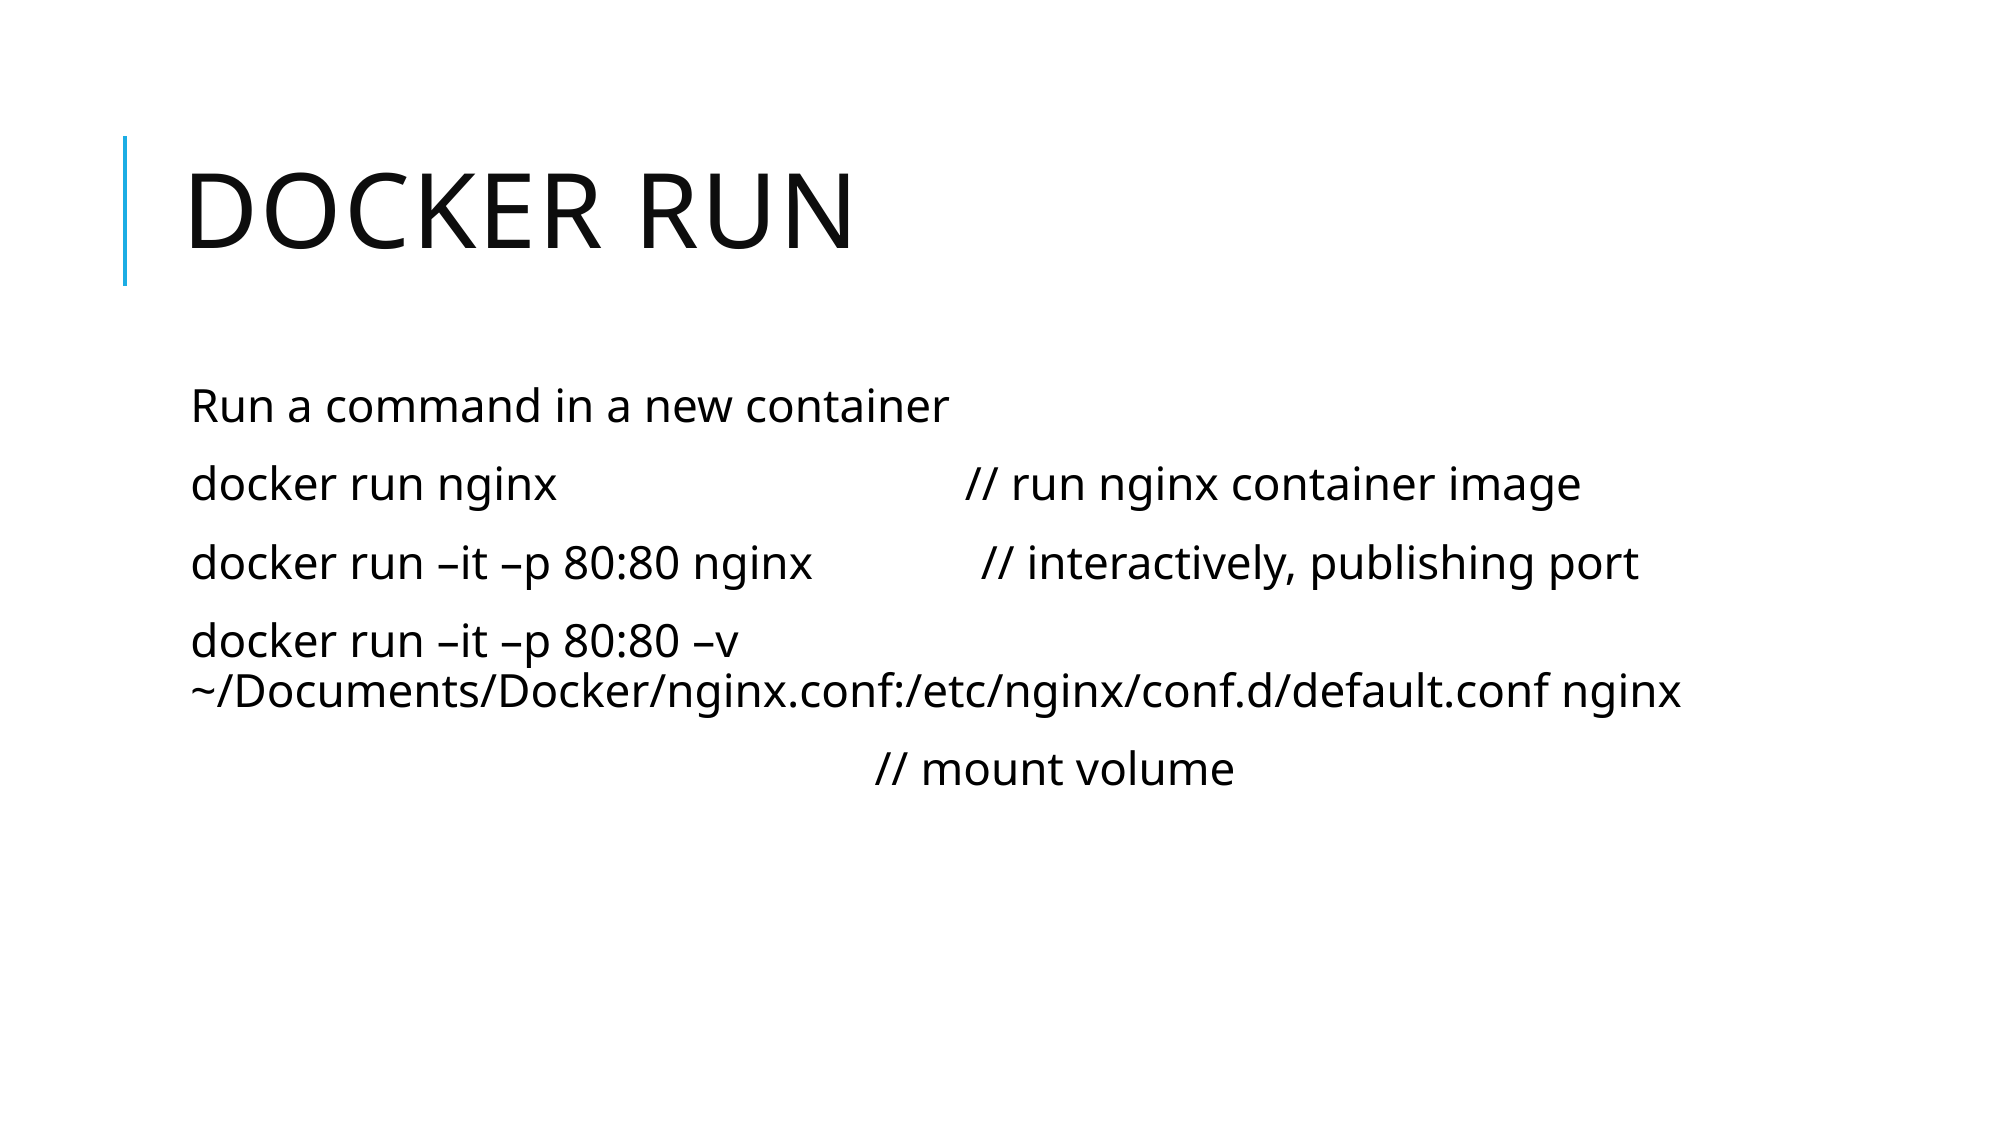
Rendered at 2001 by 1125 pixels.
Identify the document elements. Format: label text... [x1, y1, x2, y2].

title Docker run [168, 96, 1763, 342]
list Run a command in a new container docker run nginx // run nginx container image docker run –it –p 80:80 nginx // interactively, publishing port docker run –it –p 80:80 –v ~/Documents/Docker/nginx.conf:/etc/nginx/conf.d/default.conf nginx // mount volume [168, 375, 1763, 1035]
